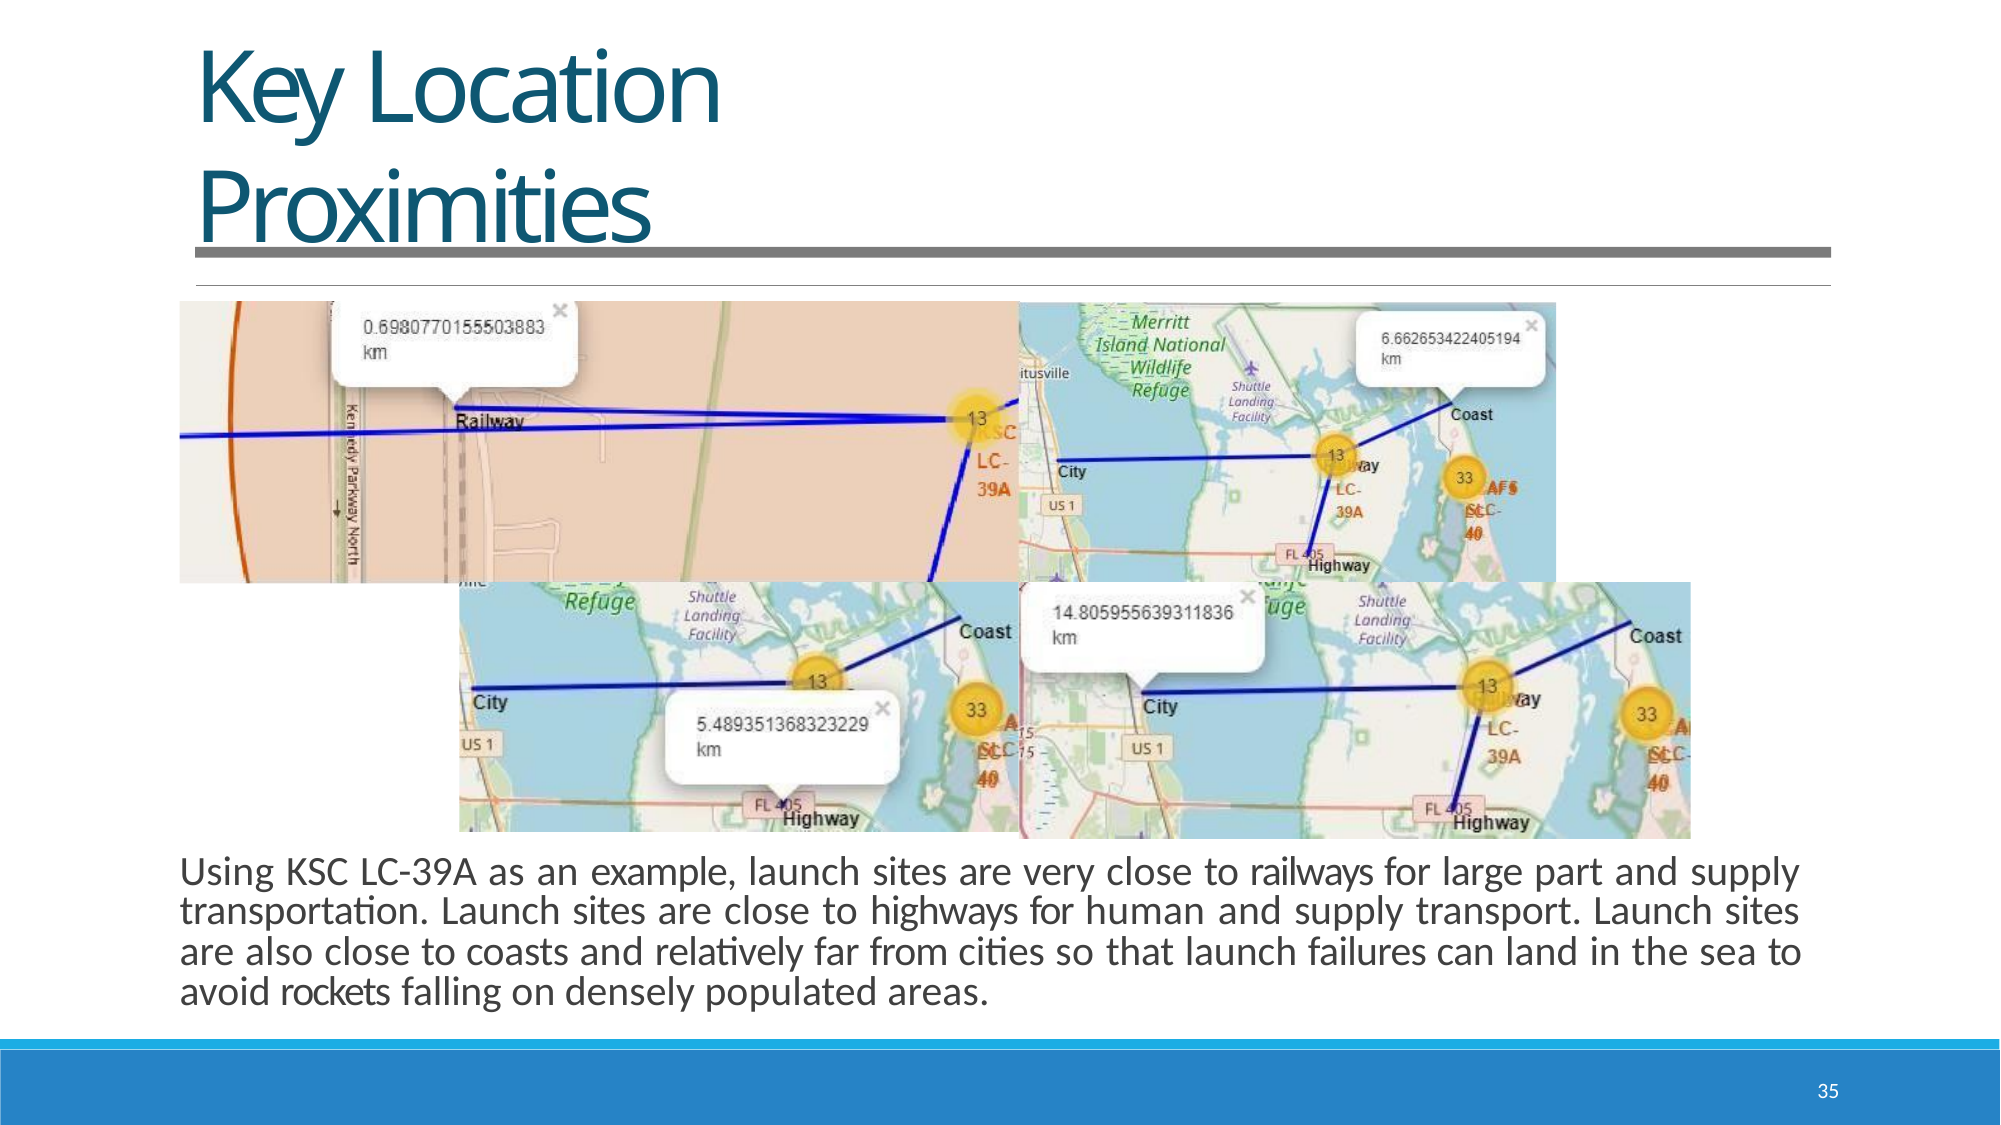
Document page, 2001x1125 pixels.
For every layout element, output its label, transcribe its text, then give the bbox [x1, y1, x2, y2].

slide_number 35 [1624, 762, 1840, 1125]
text_box Using KSC LC-39A as an example, launch sites are very close to railways for large part and supply transportation. Launch sites are close to highways for human and supply transport. Launch sites are also close to coasts and relatively far from cities so that launch failures can land in the sea to avoid rockets falling on densely populated areas. [177, 840, 1812, 1013]
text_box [179, 300, 1692, 840]
title Key Location Proximities [192, 20, 1137, 263]
text_box [1137, 246, 1832, 258]
